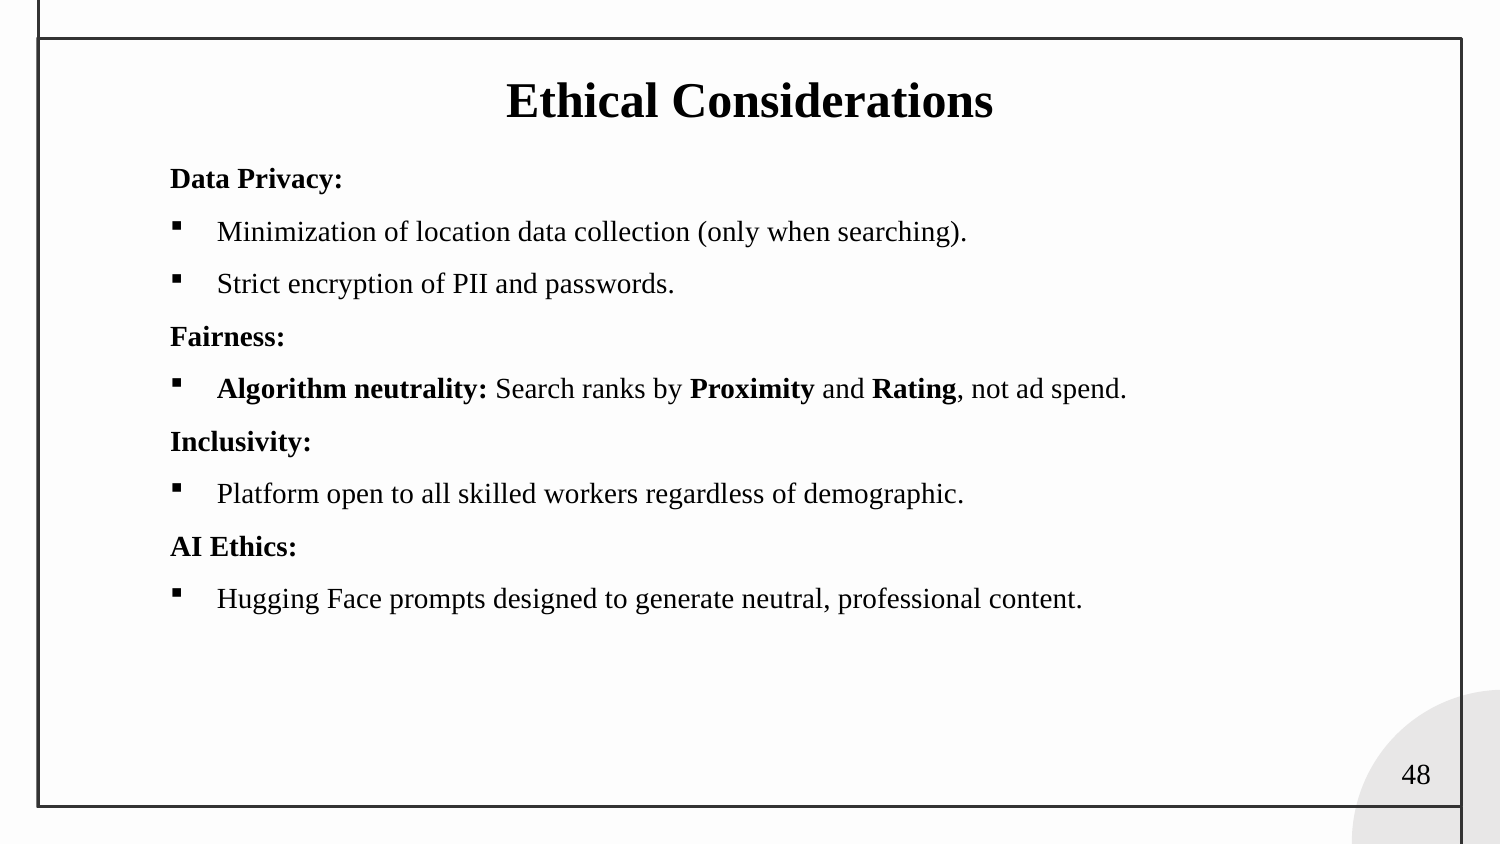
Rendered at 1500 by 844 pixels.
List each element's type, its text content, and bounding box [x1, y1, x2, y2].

text_box 48 [1386, 747, 1447, 798]
text_box Data Privacy: Minimization of location data collection (only when searching). Strict encryption of PII and passwords. Fairness: Algorithm neutrality: Search ranks by Proximity and Rating, not ad spend. Inclusivity: Platform open to all skilled workers regardless of demographic. AI Ethics: Hugging Face prompts designed to generate neutral, professional content. [155, 134, 1345, 622]
text_box Ethical Considerations [118, 60, 1382, 135]
